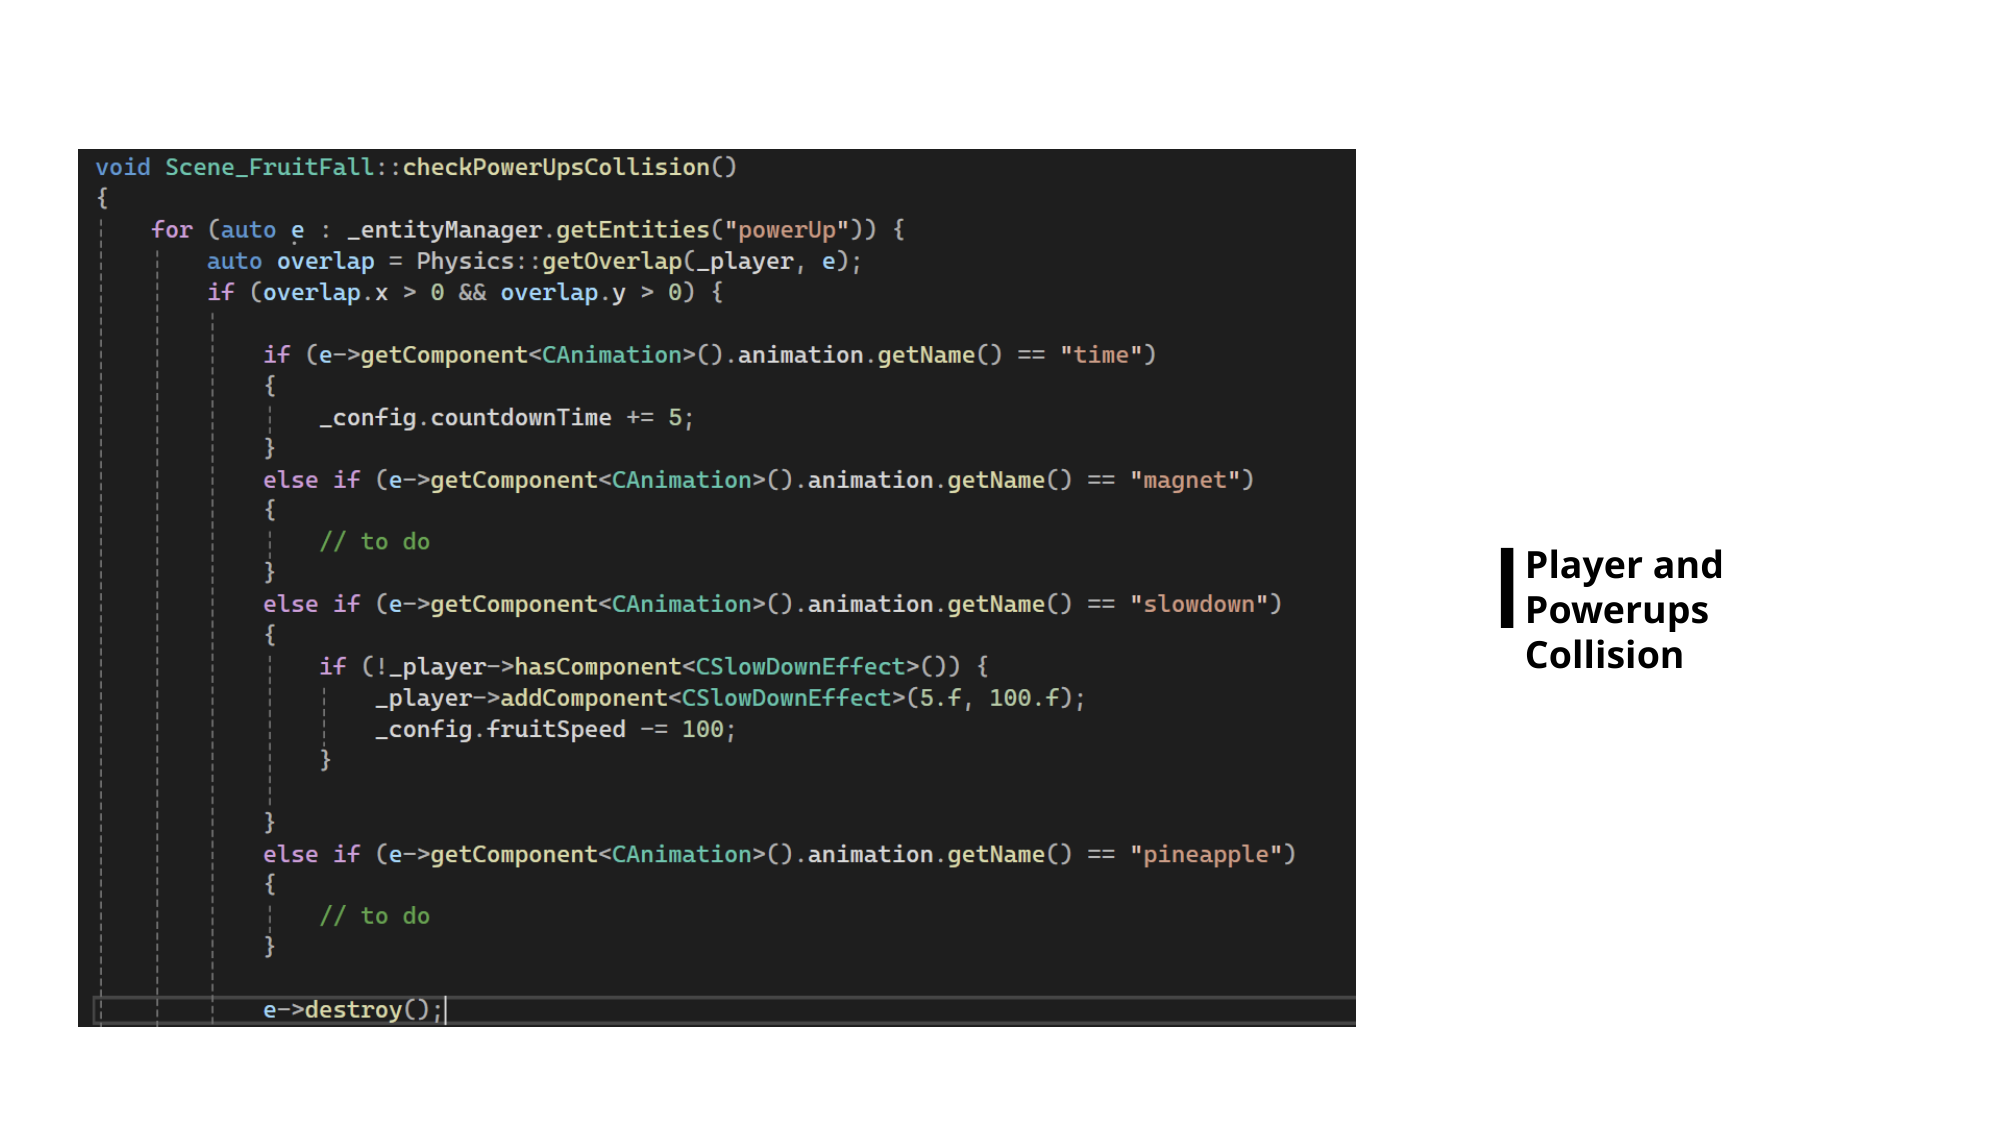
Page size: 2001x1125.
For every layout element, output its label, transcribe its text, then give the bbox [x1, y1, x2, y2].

text_box [1500, 547, 1514, 629]
text_box Player and Powerups Collision [1510, 533, 1932, 592]
picture [78, 149, 1356, 1027]
